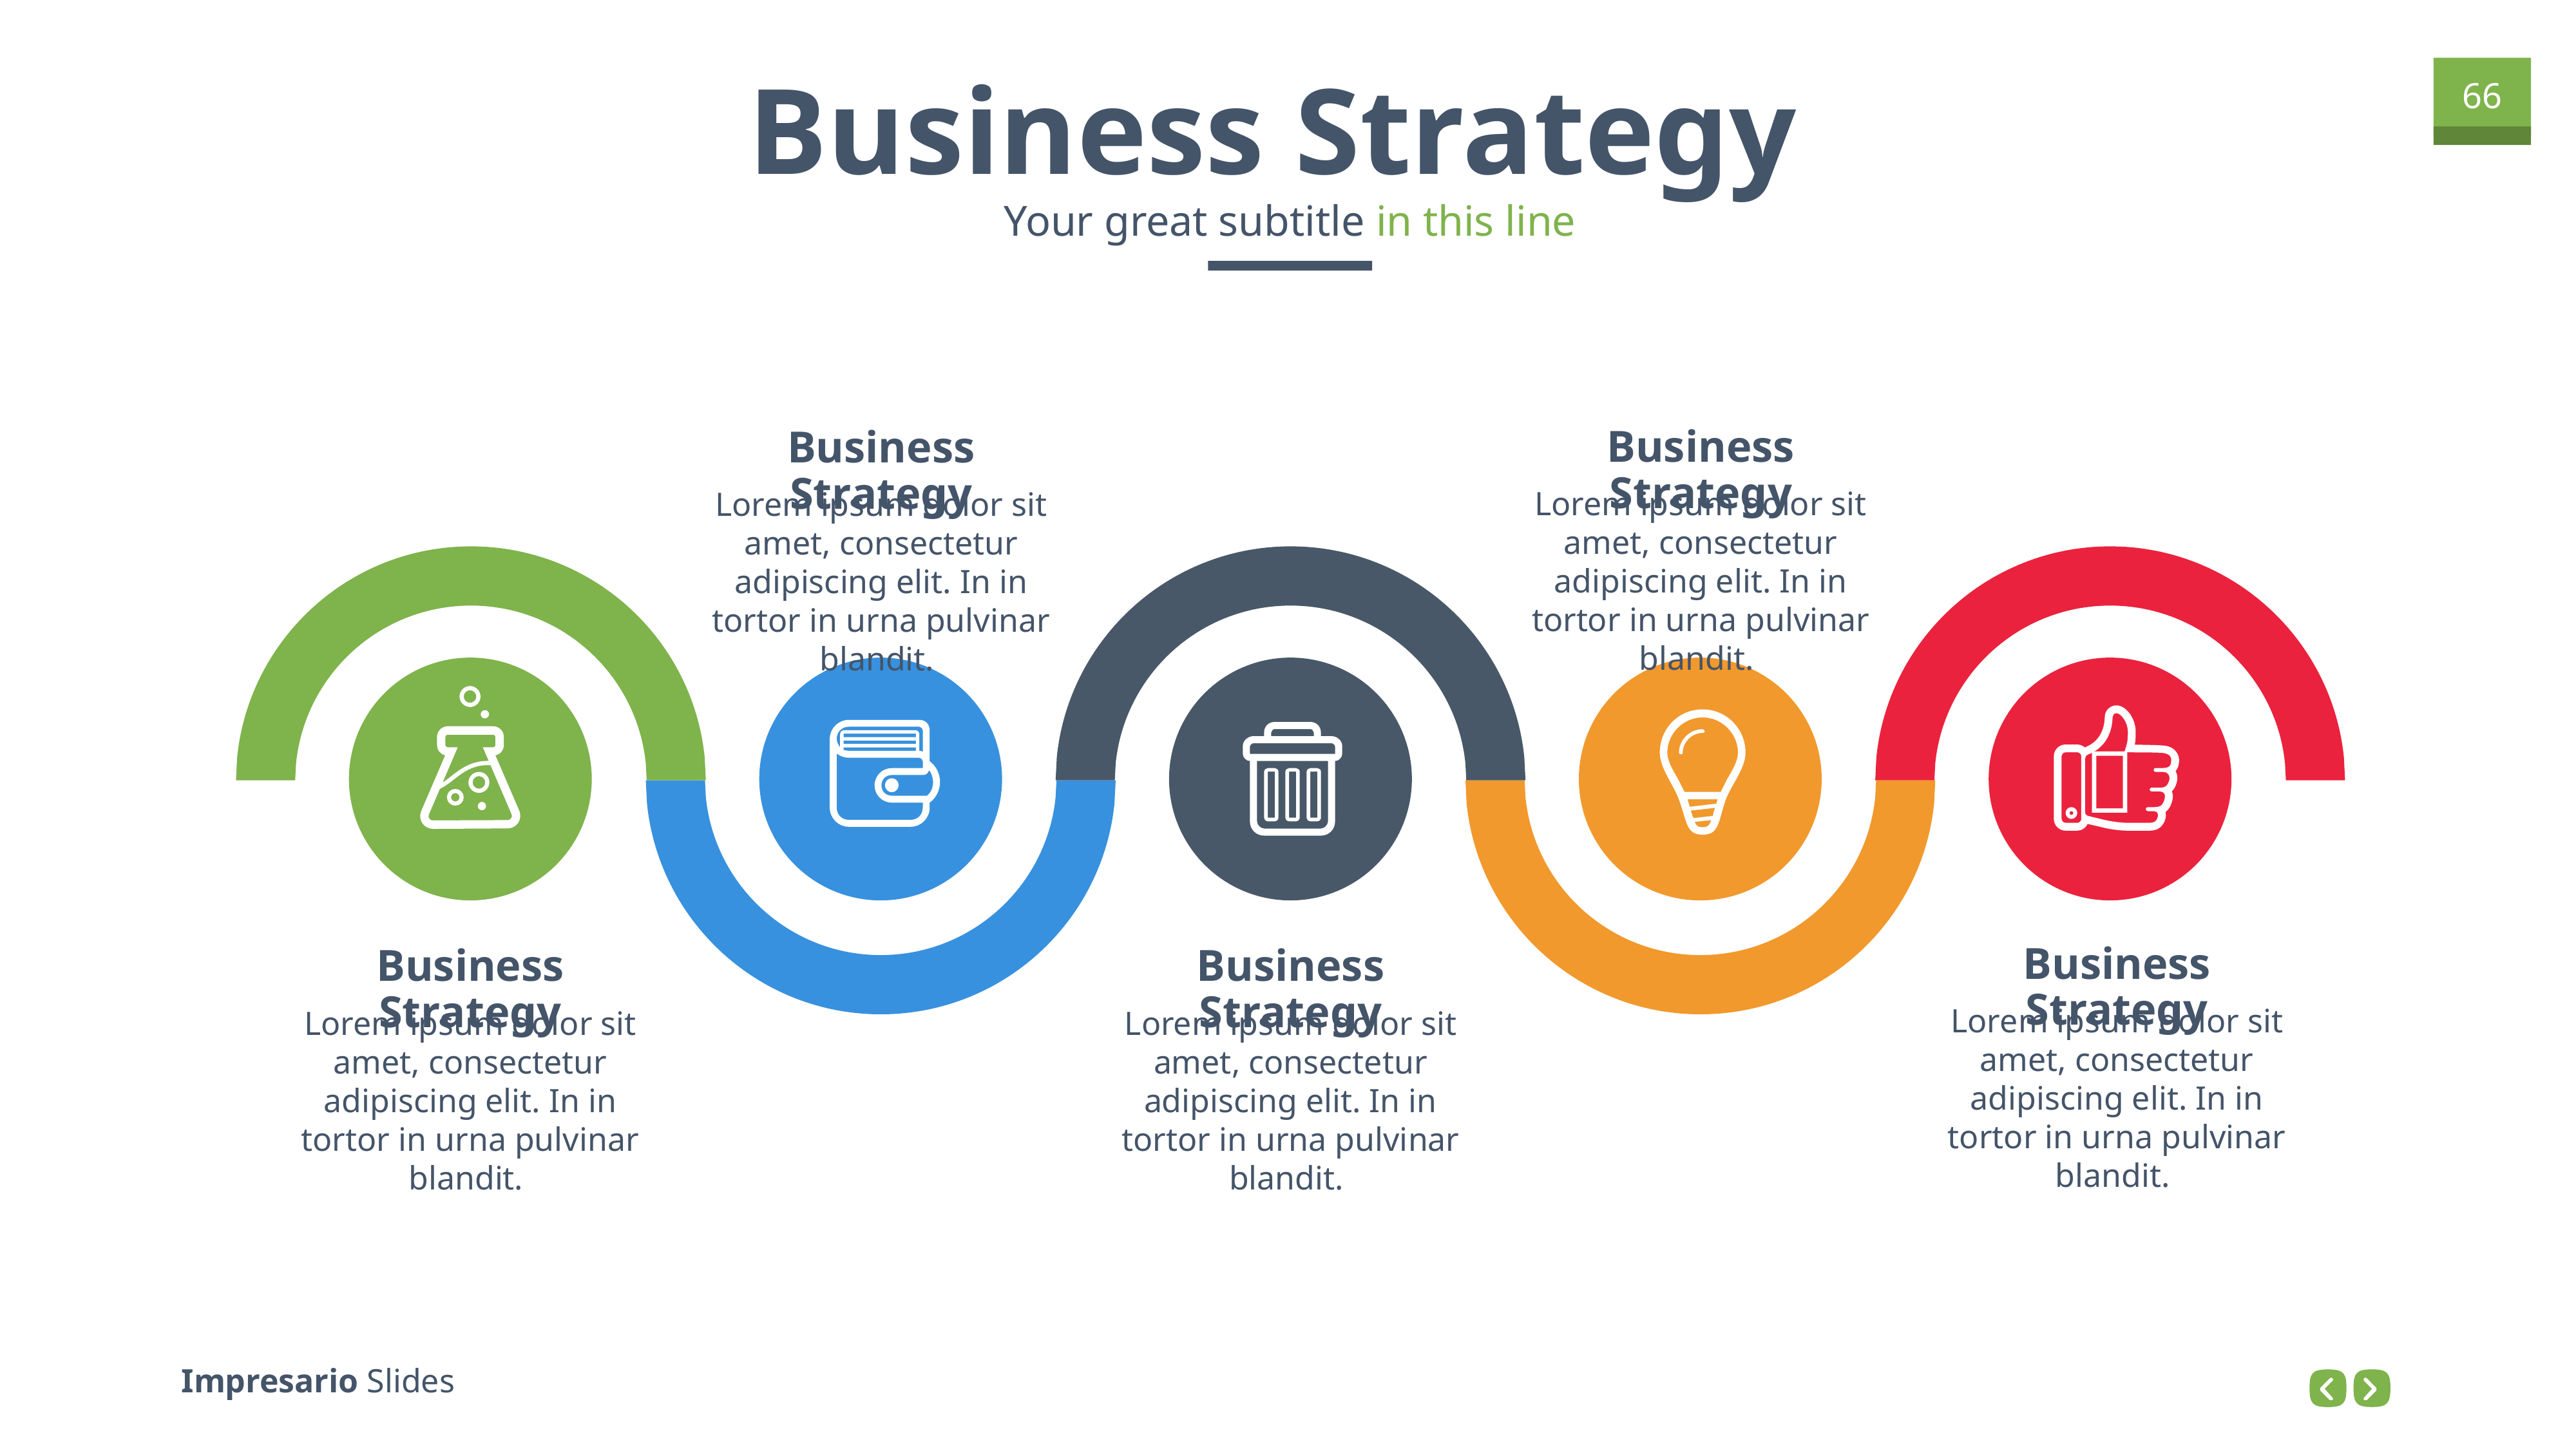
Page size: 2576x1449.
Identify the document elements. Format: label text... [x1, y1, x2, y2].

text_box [1942, 942, 2292, 1171]
text_box [1578, 657, 1823, 902]
text_box [758, 657, 1003, 902]
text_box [402, 709, 537, 844]
text_box [1464, 779, 1936, 1016]
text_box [1526, 424, 1876, 654]
text_box [1054, 545, 1527, 781]
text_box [707, 425, 1056, 654]
text_box  [1988, 657, 2233, 902]
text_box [1116, 944, 1465, 1173]
text_box [1168, 657, 1413, 902]
text_box [235, 545, 707, 781]
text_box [296, 944, 645, 1173]
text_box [2054, 705, 2179, 831]
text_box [634, 51, 1942, 271]
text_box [1243, 722, 1342, 836]
text_box [1875, 545, 2346, 781]
text_box [645, 779, 1117, 1016]
text_box [348, 657, 593, 902]
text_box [830, 719, 944, 827]
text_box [1659, 709, 1746, 835]
